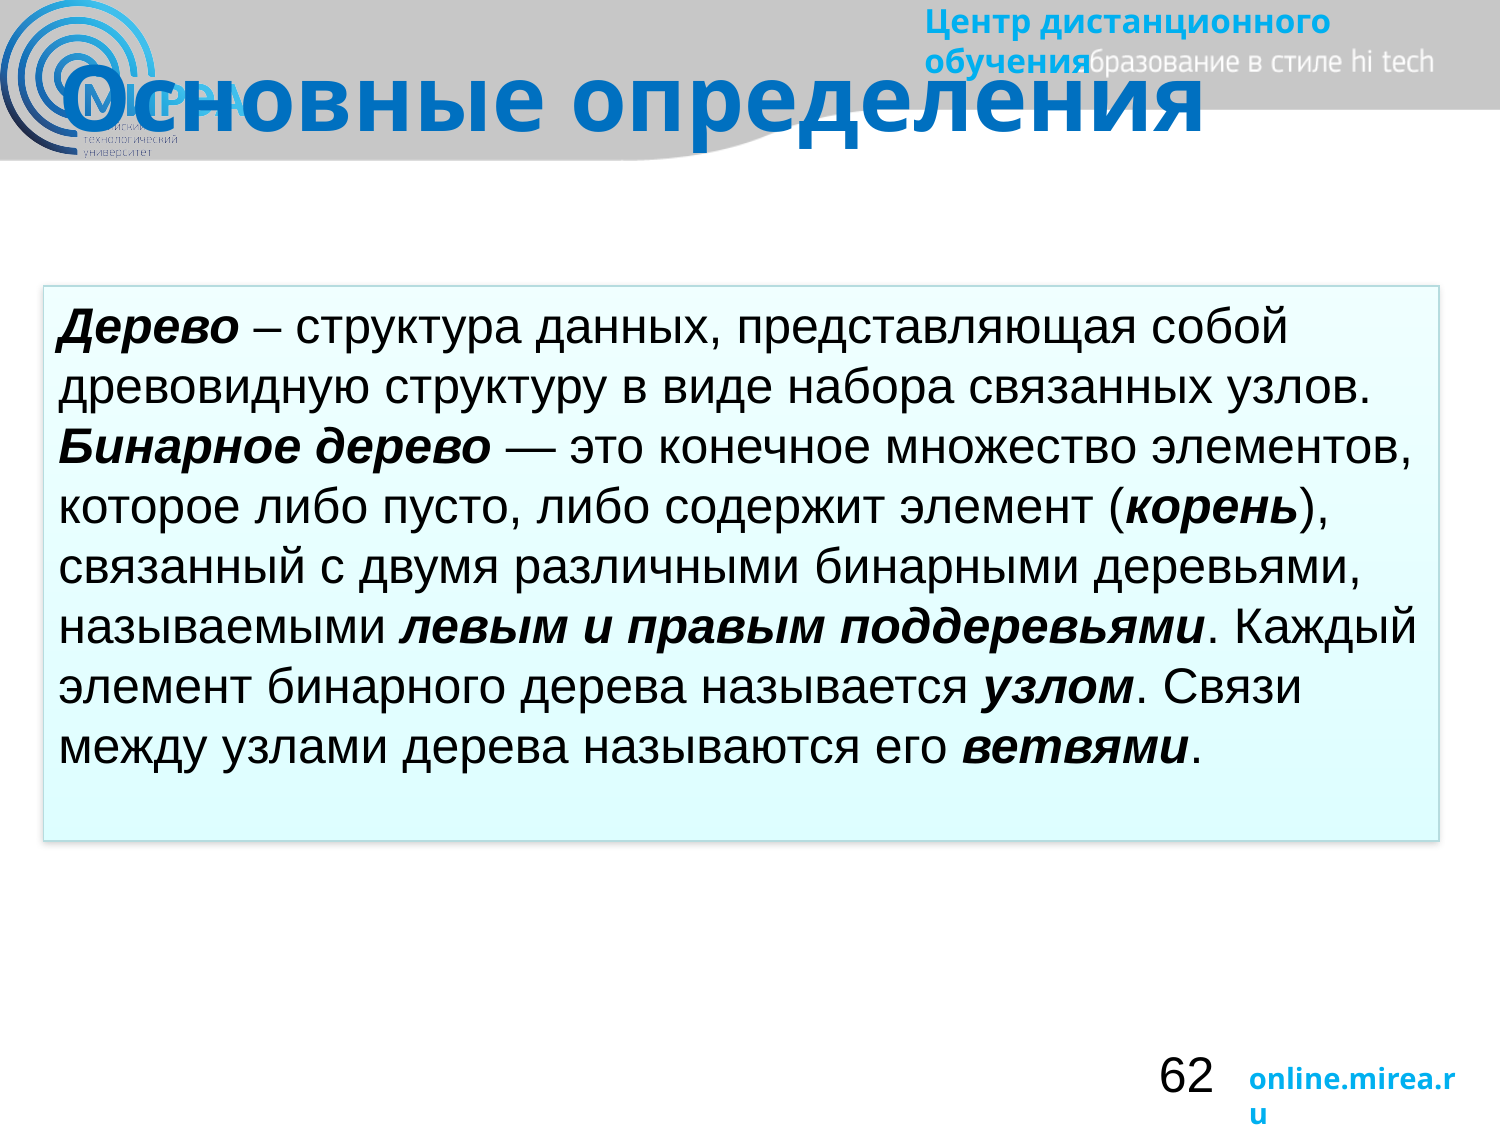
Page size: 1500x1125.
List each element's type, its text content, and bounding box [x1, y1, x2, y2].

title Основные определения [43, 45, 1425, 227]
text_box Дерево – структура данных, представляющая собой древовидную структуру в виде набора связанных узлов. Бинарное дерево — это конечное множество элементов, которое либо пусто, либо содержит элемент (корень), связанный с двумя различными бинарными деревьями, называемыми левым и правым поддеревьями. Каждый элемент бинарного дерева называется узлом. Связи между узлами дерева называются его ветвями. [43, 285, 1440, 842]
picture [0, 0, 247, 159]
slide_number 62 [1144, 1034, 1495, 1110]
